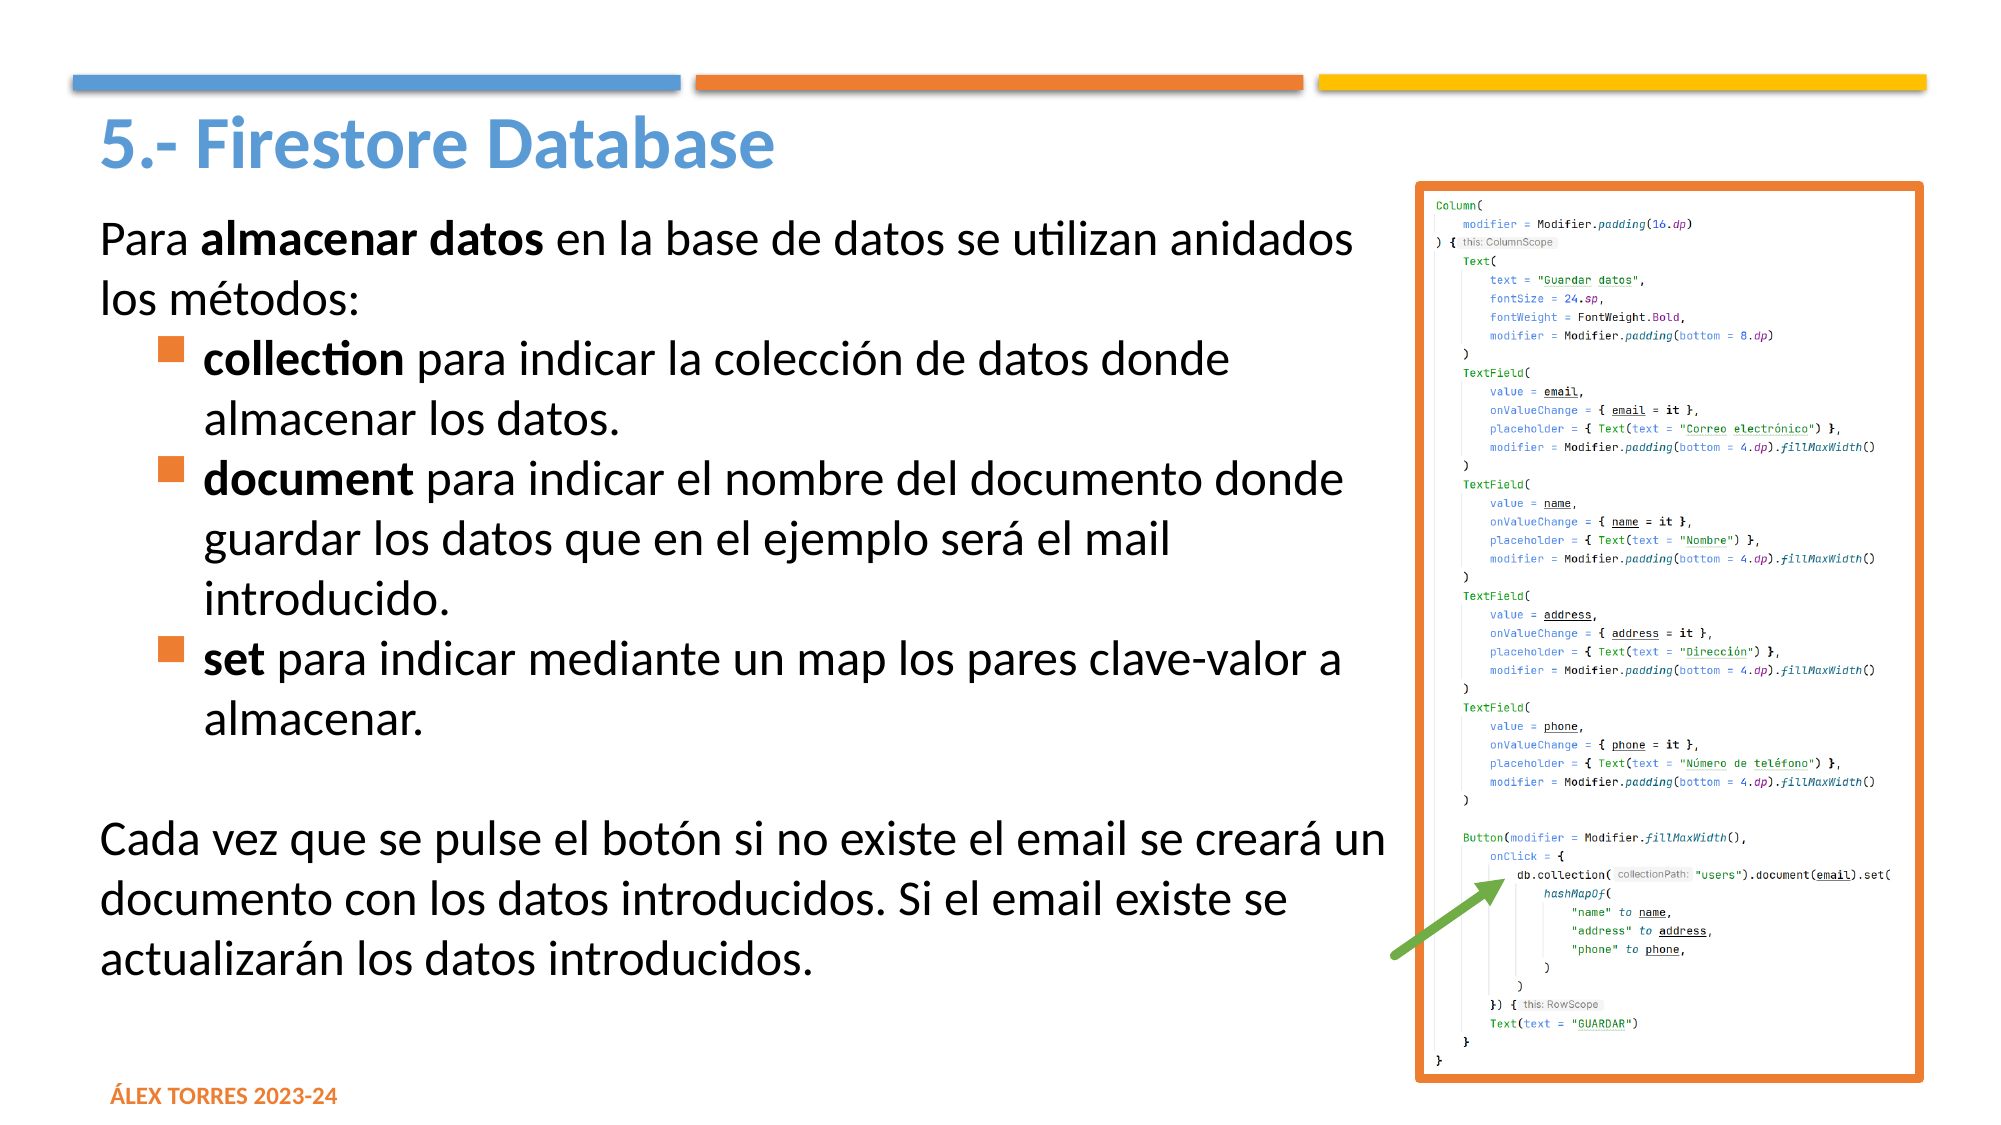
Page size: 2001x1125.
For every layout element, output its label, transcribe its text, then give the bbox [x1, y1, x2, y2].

text_box 5.- Firestore Database [85, 78, 1915, 188]
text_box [1393, 878, 1506, 957]
picture [1423, 190, 1916, 1075]
text_box Para almacenar datos en la base de datos se utilizan anidados los métodos: collection para indicar la colección de datos donde almacenar los datos. document para indicar el nombre del documento donde guardar los datos que en el ejemplo será el mail introducido. set para indicar mediante un map los pares clave-valor a almacenar. Cada vez que se pulse el botón si no existe el email se creará un documento con los datos introducidos. Si el email existe se actualizarán los datos introducidos. [85, 190, 1414, 1074]
